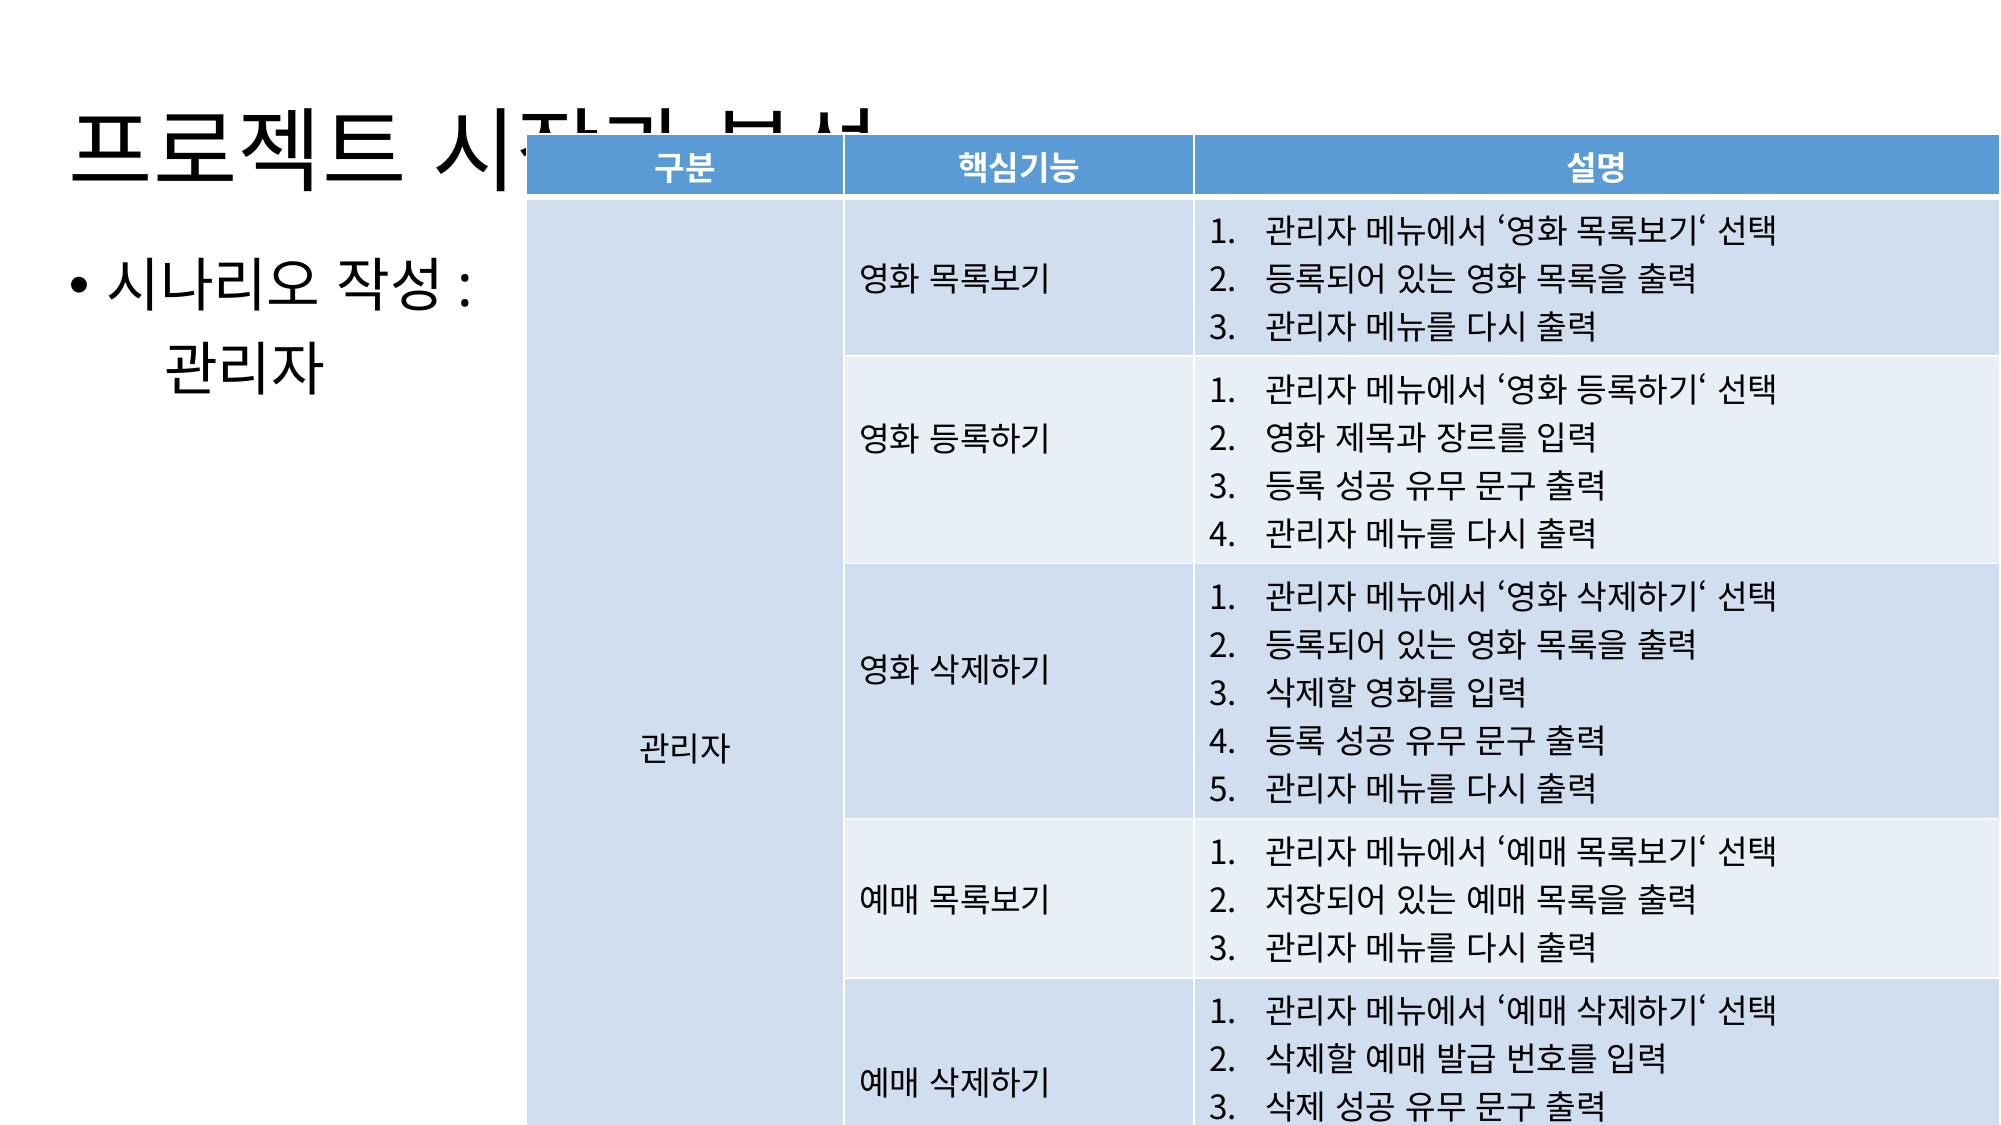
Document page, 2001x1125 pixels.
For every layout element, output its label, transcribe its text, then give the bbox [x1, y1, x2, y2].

title 프로젝트 시작과 분석 [53, 46, 1779, 248]
list 시나리오 작성: 관리자 [53, 248, 526, 1061]
table_cell 관리자 메뉴에서 ‘영화 목록보기‘ 선택 등록되어 있는 영화 목록을 출력 관리자 메뉴를 다시 출력 [1195, 200, 1999, 355]
table_header 설명 [1195, 135, 1999, 194]
table_cell 관리자 메뉴에서 ‘예매 삭제하기‘ 선택 삭제할 예매 발급 번호를 입력 삭제 성공 유무 문구 출력 관리자 메뉴를 다시 출력 [1195, 979, 1999, 1125]
table_cell 예매 삭제하기 [845, 979, 1193, 1125]
table_cell 영화 등록하기 [845, 357, 1193, 563]
table_cell 관리자 메뉴에서 ‘예매 목록보기‘ 선택 저장되어 있는 예매 목록을 출력 관리자 메뉴를 다시 출력 [1195, 819, 1999, 977]
table_cell 영화 목록보기 [845, 200, 1193, 355]
table_cell 관리자 메뉴에서 ‘영화 삭제하기‘ 선택 등록되어 있는 영화 목록을 출력 삭제할 영화를 입력 등록 성공 유무 문구 출력 관리자 메뉴를 다시 출력 [1195, 564, 1999, 818]
table_cell 영화 삭제하기 [845, 564, 1193, 818]
table_cell 예매 목록보기 [845, 819, 1193, 977]
table_cell 관리자 메뉴에서 ‘영화 등록하기‘ 선택 영화 제목과 장르를 입력 등록 성공 유무 문구 출력 관리자 메뉴를 다시 출력 [1195, 357, 1999, 563]
table_header 구분 [527, 135, 843, 194]
table_cell 관리자 [527, 200, 843, 1125]
table_header 핵심기능 [845, 135, 1193, 194]
